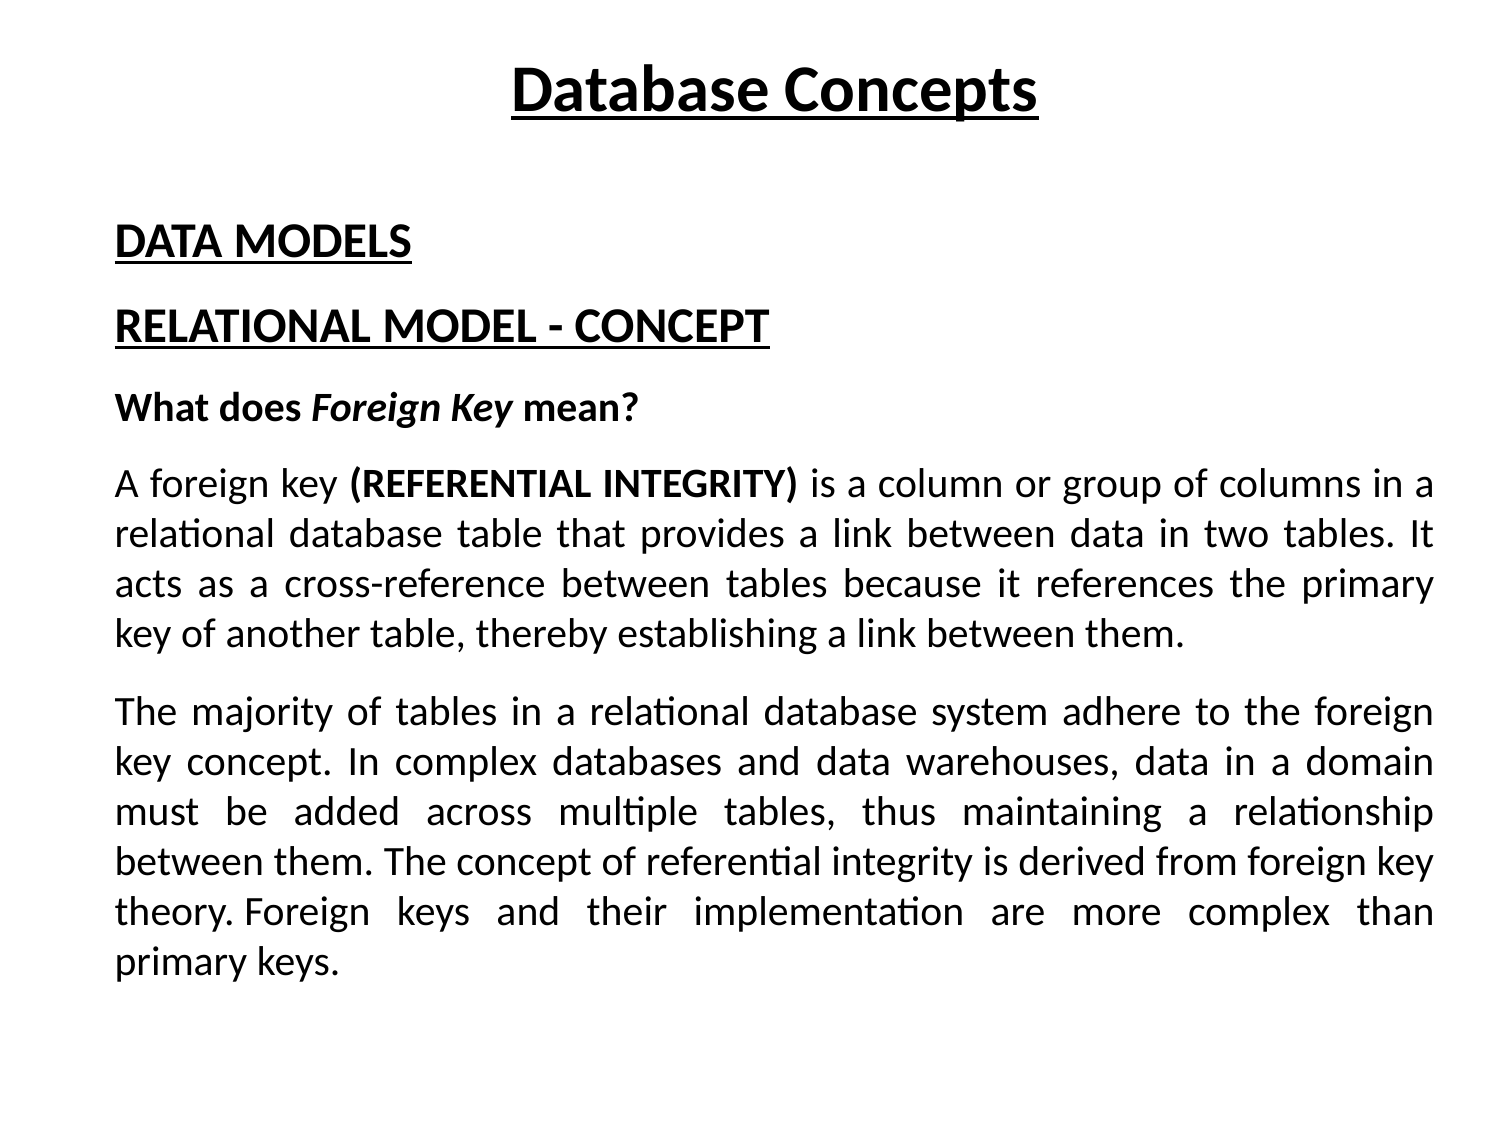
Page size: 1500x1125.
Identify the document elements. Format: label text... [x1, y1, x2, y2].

text_box DATA MODELS RELATIONAL MODEL - CONCEPT What does Foreign Key mean? A foreign key (REFERENTIAL INTEGRITY) is a column or group of columns in a relational database table that provides a link between data in two tables. It acts as a cross-reference between tables because it references the primary key of another table, thereby establishing a link between them. The majority of tables in a relational database system adhere to the foreign key concept. In complex databases and data warehouses, data in a domain must be added across multiple tables, thus maintaining a relationship between them. The concept of referential integrity is derived from foreign key theory. Foreign keys and their implementation are more complex than primary keys. [99, 199, 1450, 992]
text_box Database Concepts [375, 37, 1175, 133]
